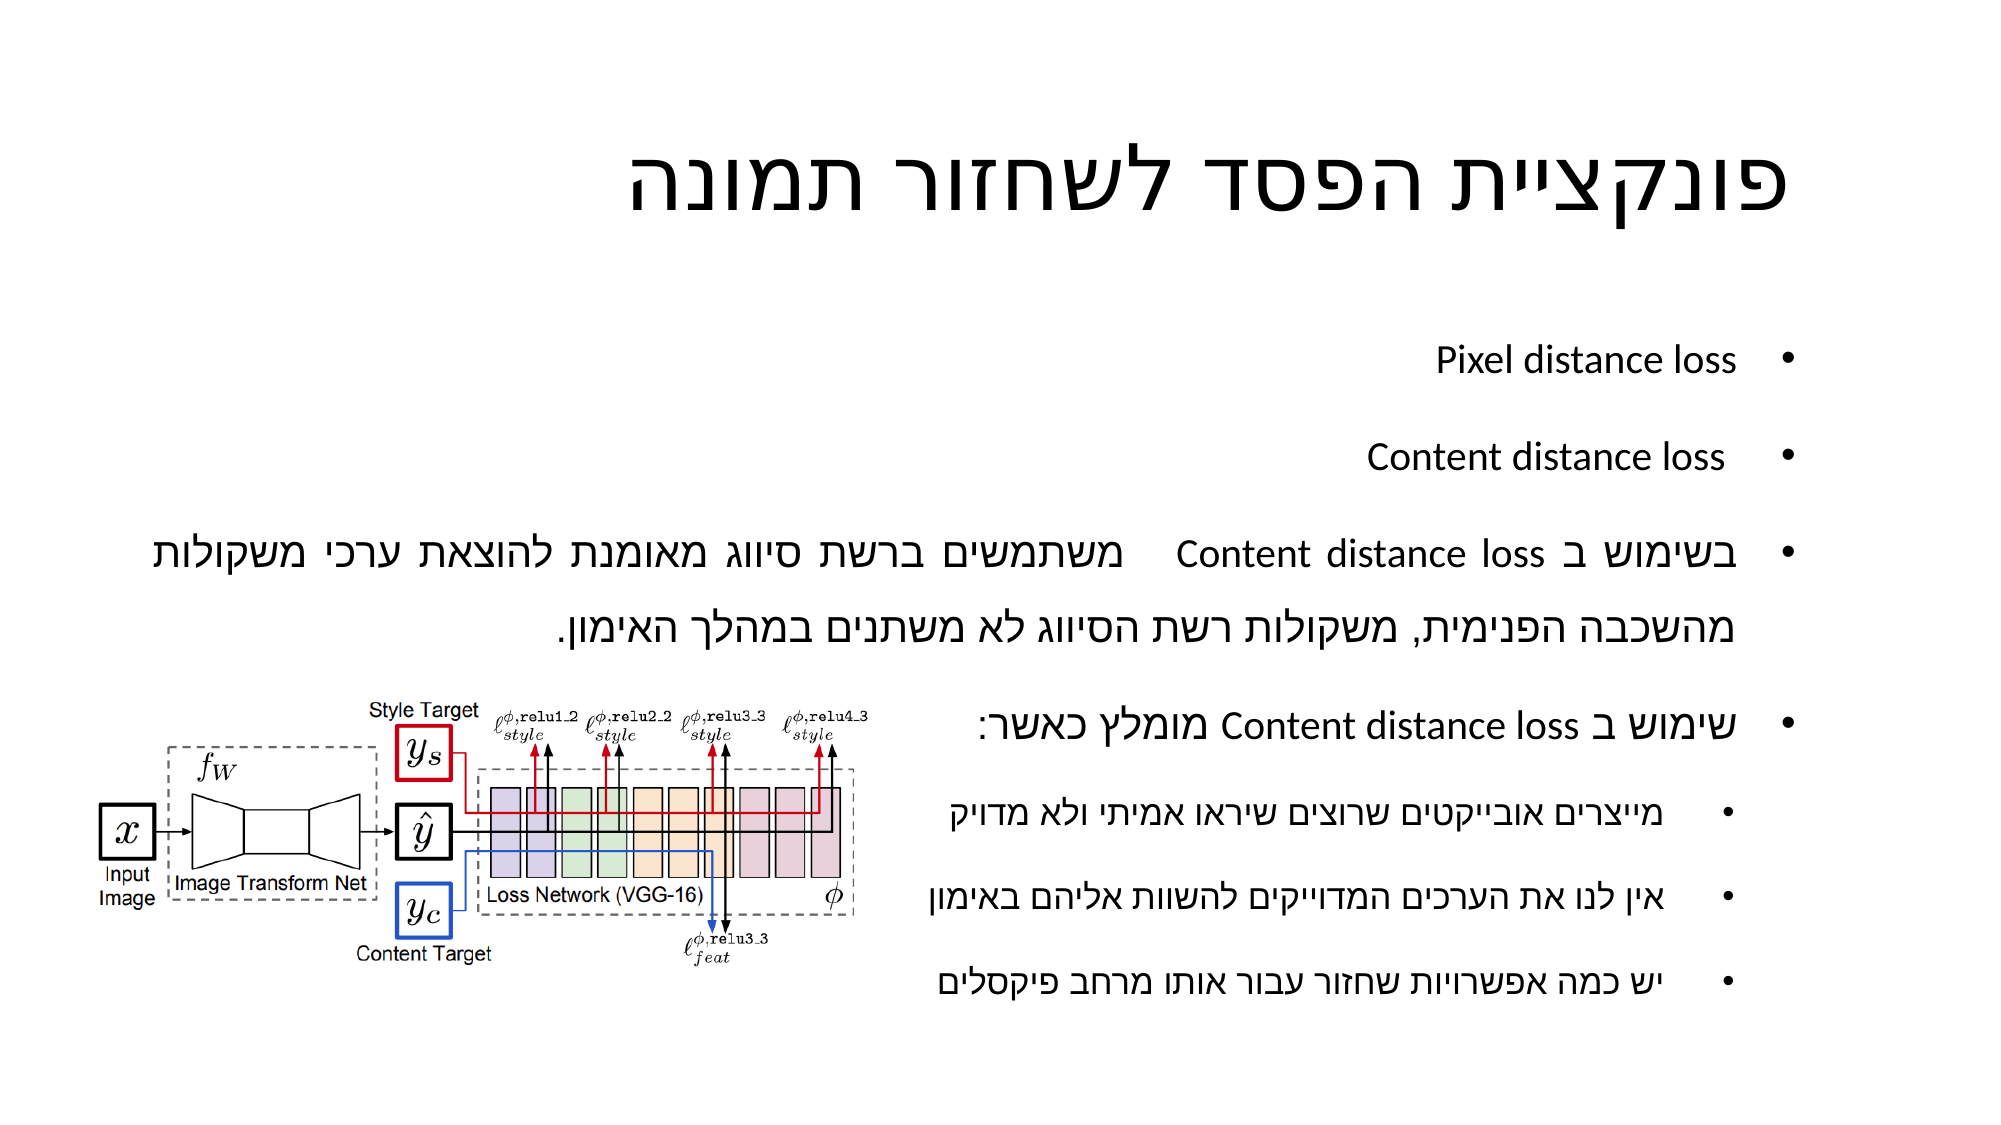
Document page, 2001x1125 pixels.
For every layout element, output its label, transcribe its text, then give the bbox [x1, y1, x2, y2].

picture [59, 694, 894, 969]
title פונקציית הפסד לשחזור תמונה [113, 119, 1808, 243]
